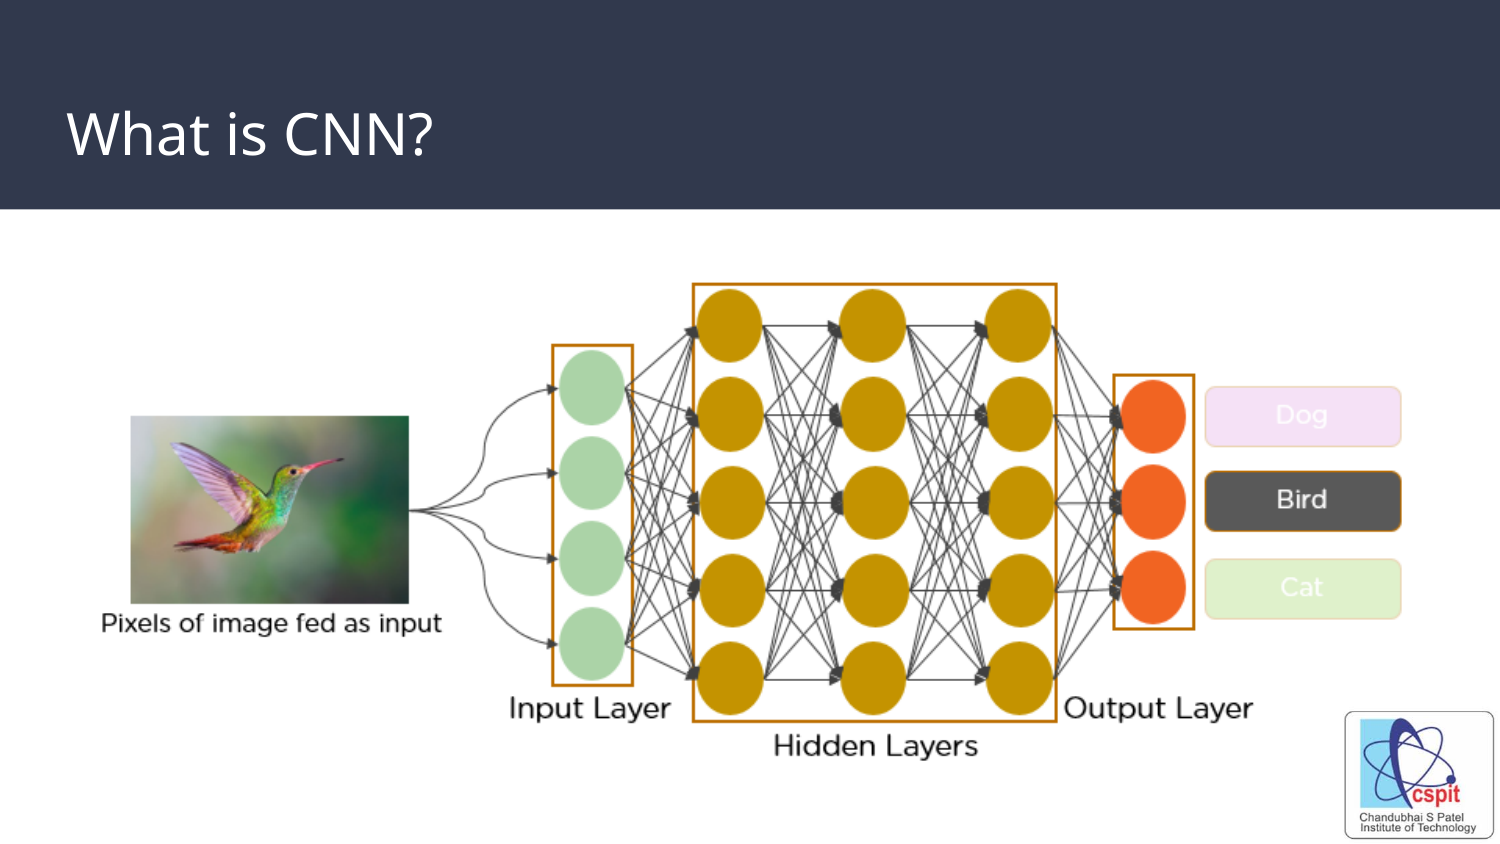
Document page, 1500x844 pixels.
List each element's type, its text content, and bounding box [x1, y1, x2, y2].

picture [84, 272, 1500, 844]
title What is CNN? [51, 82, 1449, 185]
